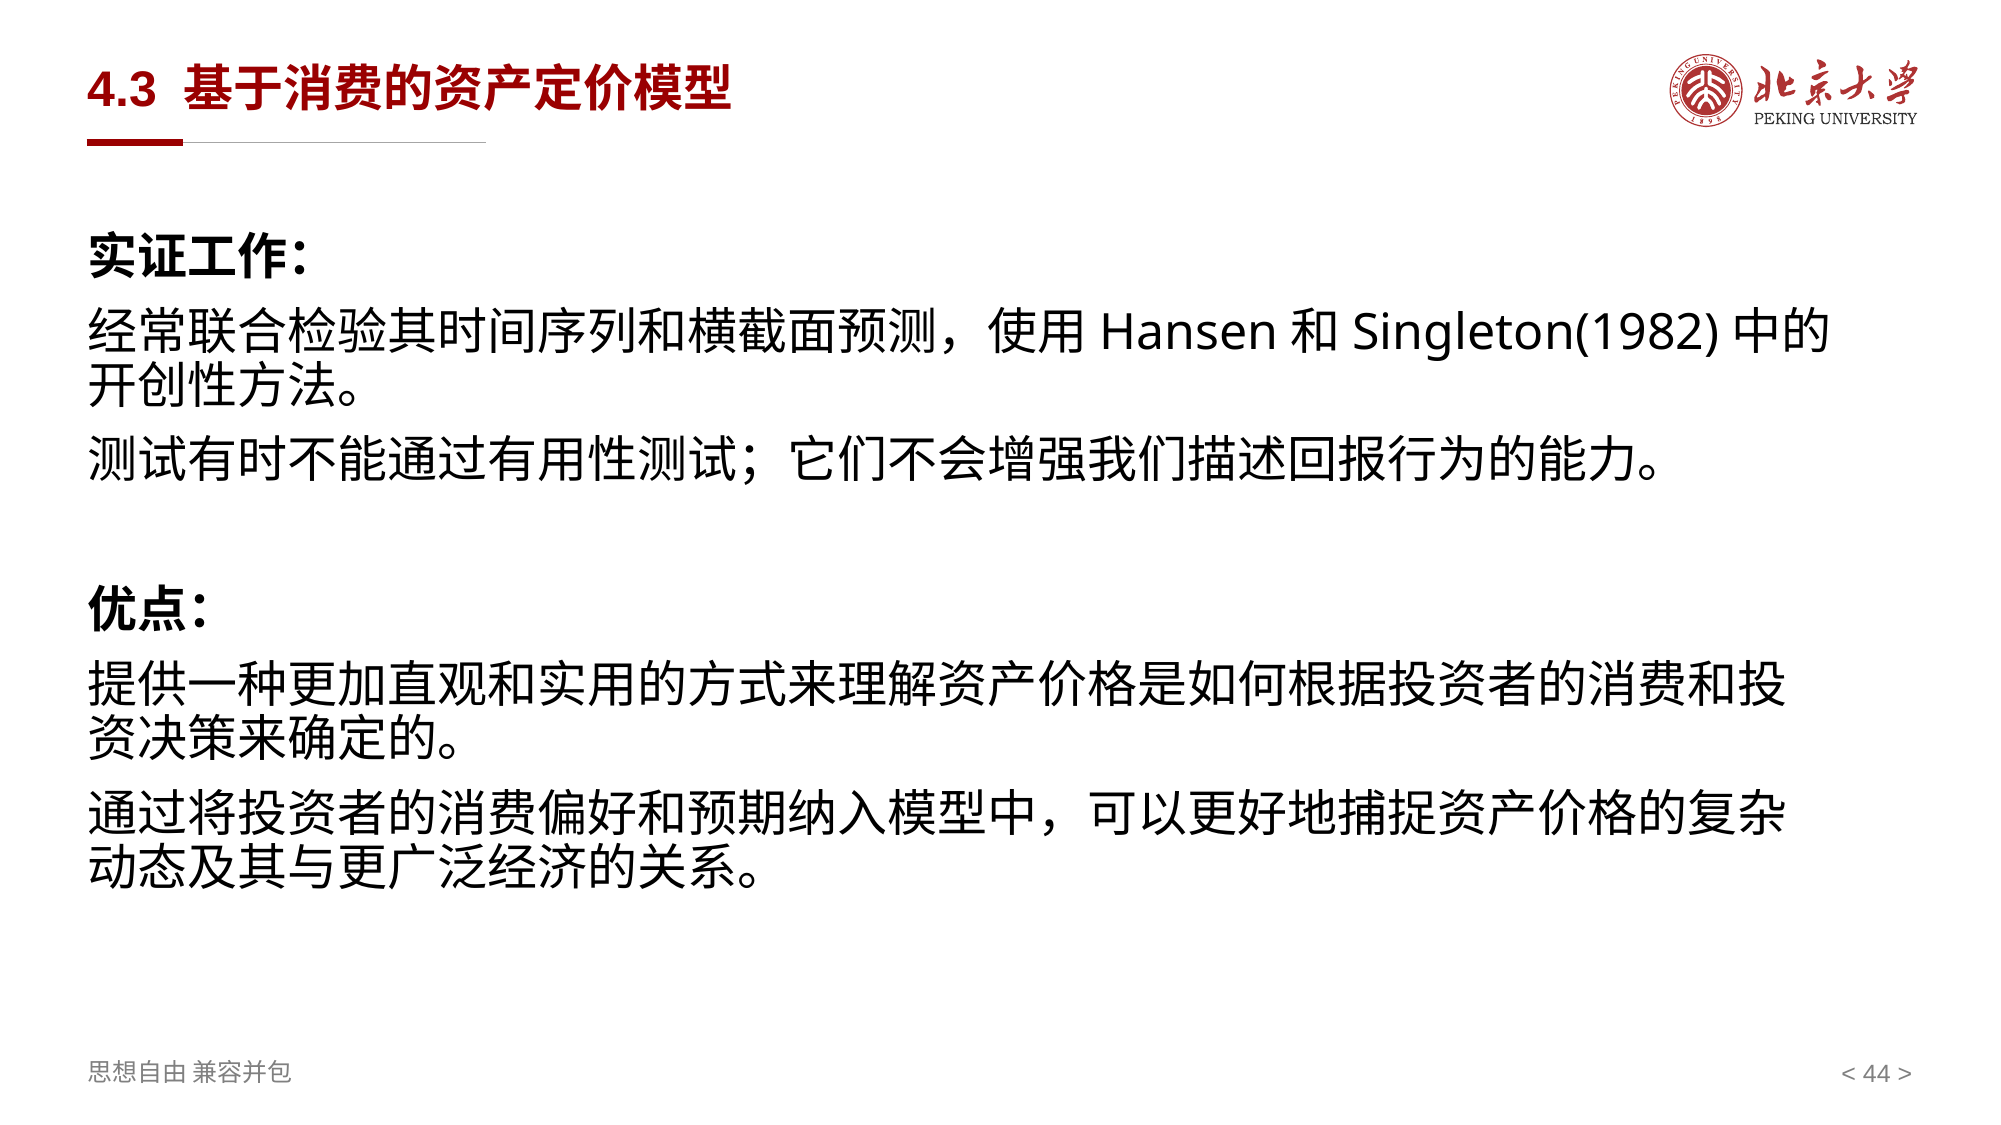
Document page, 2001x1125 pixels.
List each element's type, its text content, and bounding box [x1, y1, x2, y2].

title 4.3 基于消费的资产定价模型 [72, 39, 1664, 142]
text_box 实证工作： 经常联合检验其时间序列和横截面预测，使用Hansen和Singleton(1982)中的开创性方法。 测试有时不能通过有用性测试；它们不会增强我们描述回报行为的能力。 优点： 提供一种更加直观和实用的方式来理解资产价格是如何根据投资者的消费和投资决策来确定的。 通过将投资者的消费偏好和预期纳入模型中，可以更好地捕捉资产价格的复杂动态及其与更广泛经济的关系。 [72, 223, 1849, 904]
slide_number < > [1477, 1048, 1928, 1097]
